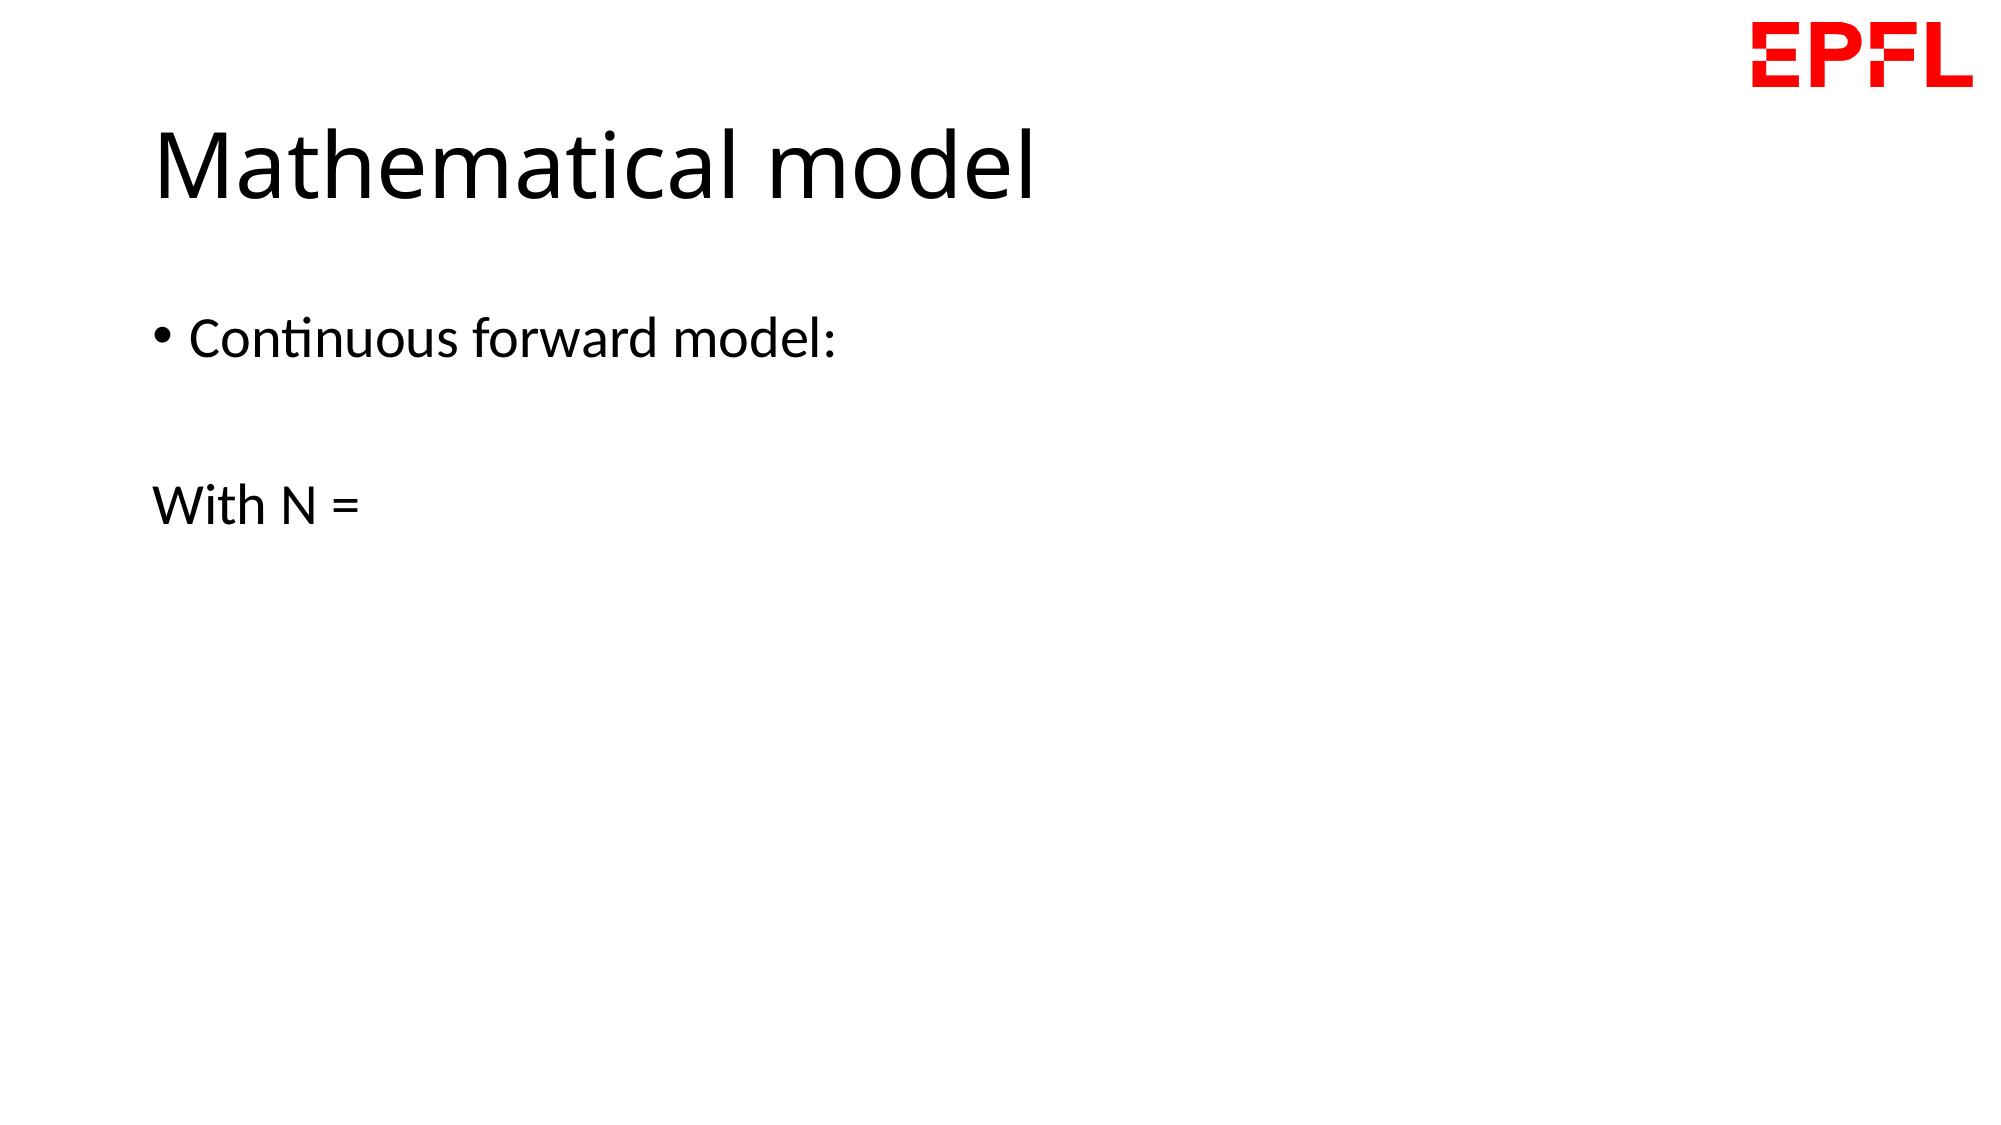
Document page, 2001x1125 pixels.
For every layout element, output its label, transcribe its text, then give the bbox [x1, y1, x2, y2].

title Mathematical model [137, 59, 1863, 278]
picture [1752, 22, 1973, 87]
